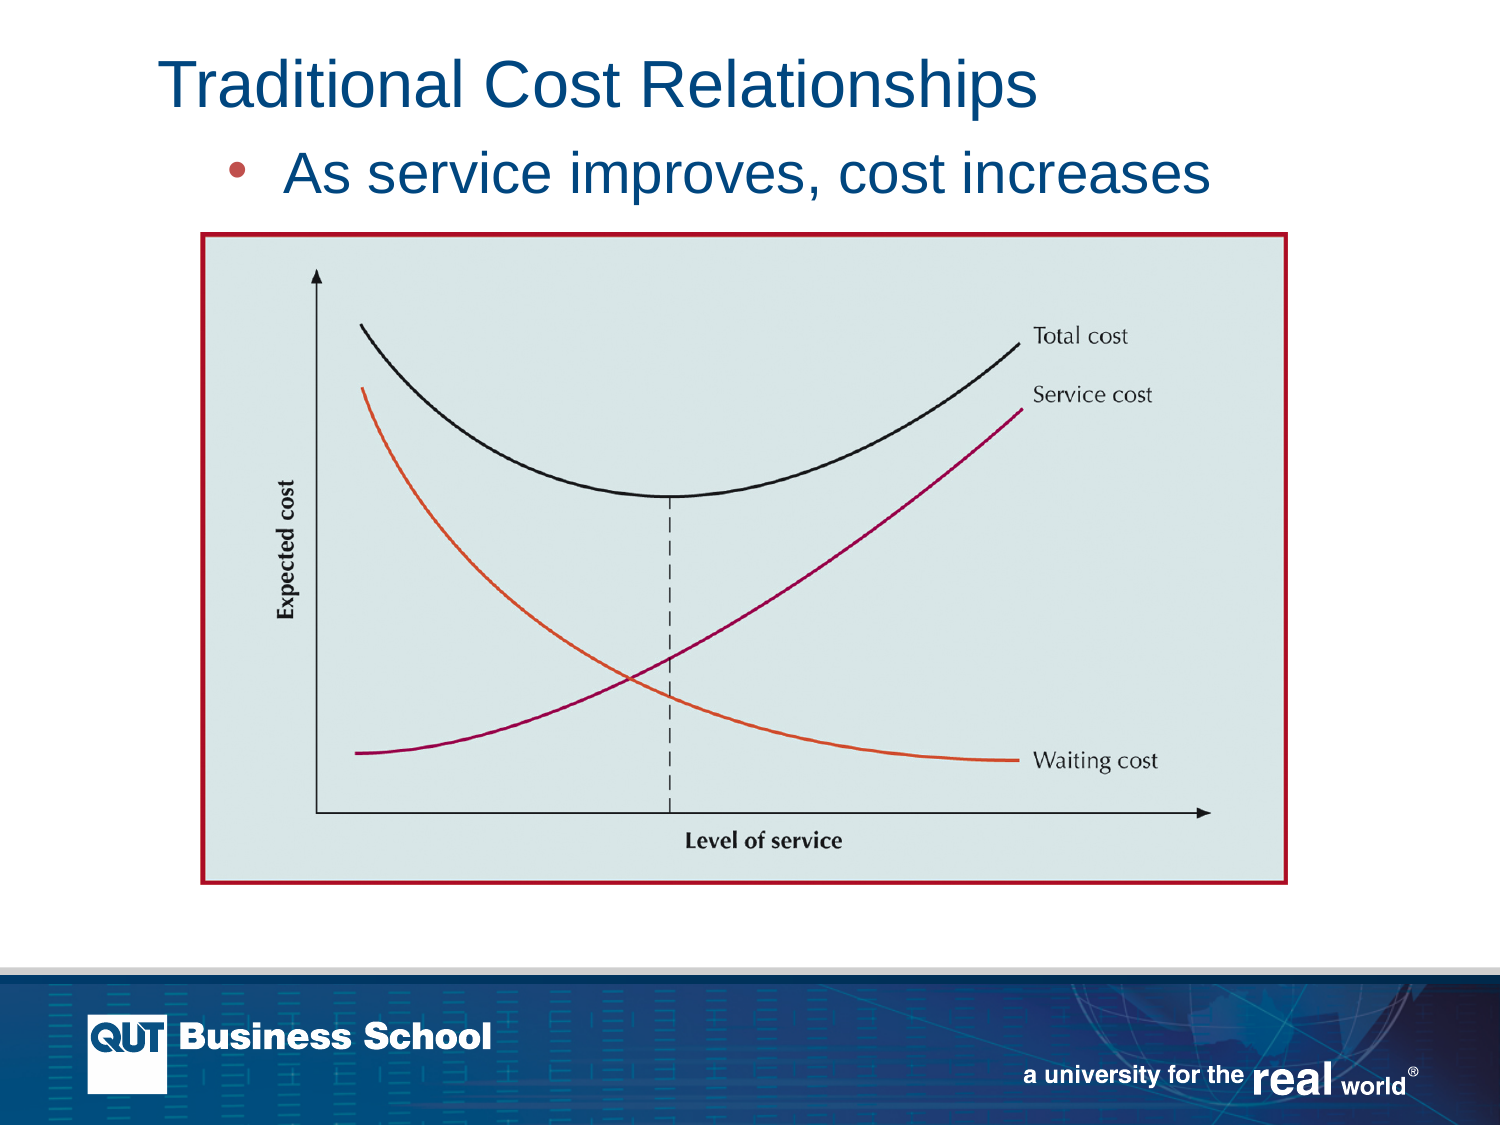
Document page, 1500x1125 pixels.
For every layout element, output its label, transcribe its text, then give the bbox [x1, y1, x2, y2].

text_box As service improves, cost increases [212, 127, 1288, 227]
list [199, 232, 1288, 885]
picture [0, 984, 1500, 1125]
title Traditional Cost Relationships [142, 5, 1353, 156]
